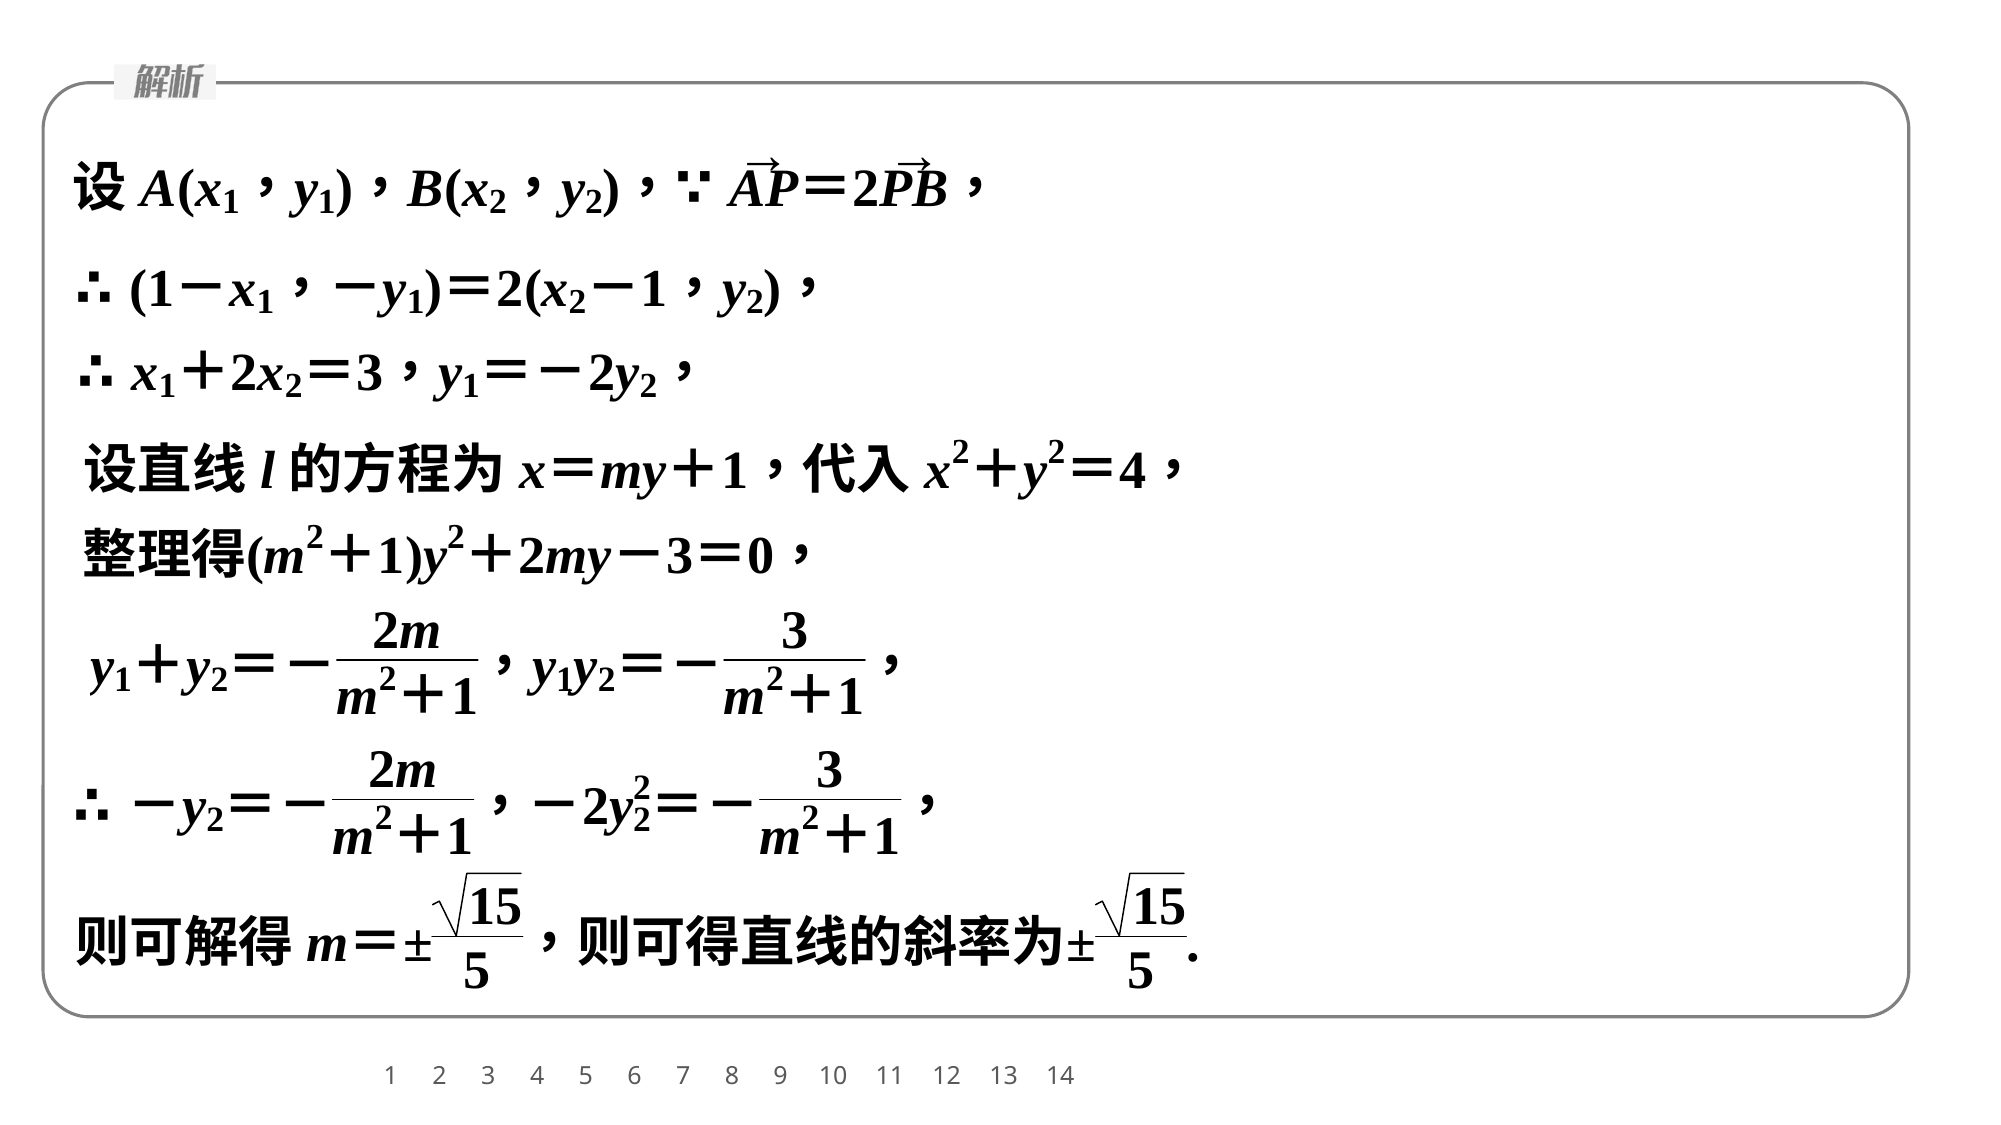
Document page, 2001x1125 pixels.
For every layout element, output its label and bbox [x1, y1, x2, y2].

text_box [83, 420, 1967, 506]
text_box [72, 108, 1957, 269]
text_box [82, 506, 1967, 602]
text_box [75, 854, 1959, 1017]
text_box [75, 239, 1959, 336]
text_box [43, 64, 1909, 1017]
text_box [73, 722, 1957, 886]
text_box [77, 322, 1961, 484]
text_box [90, 583, 1974, 746]
